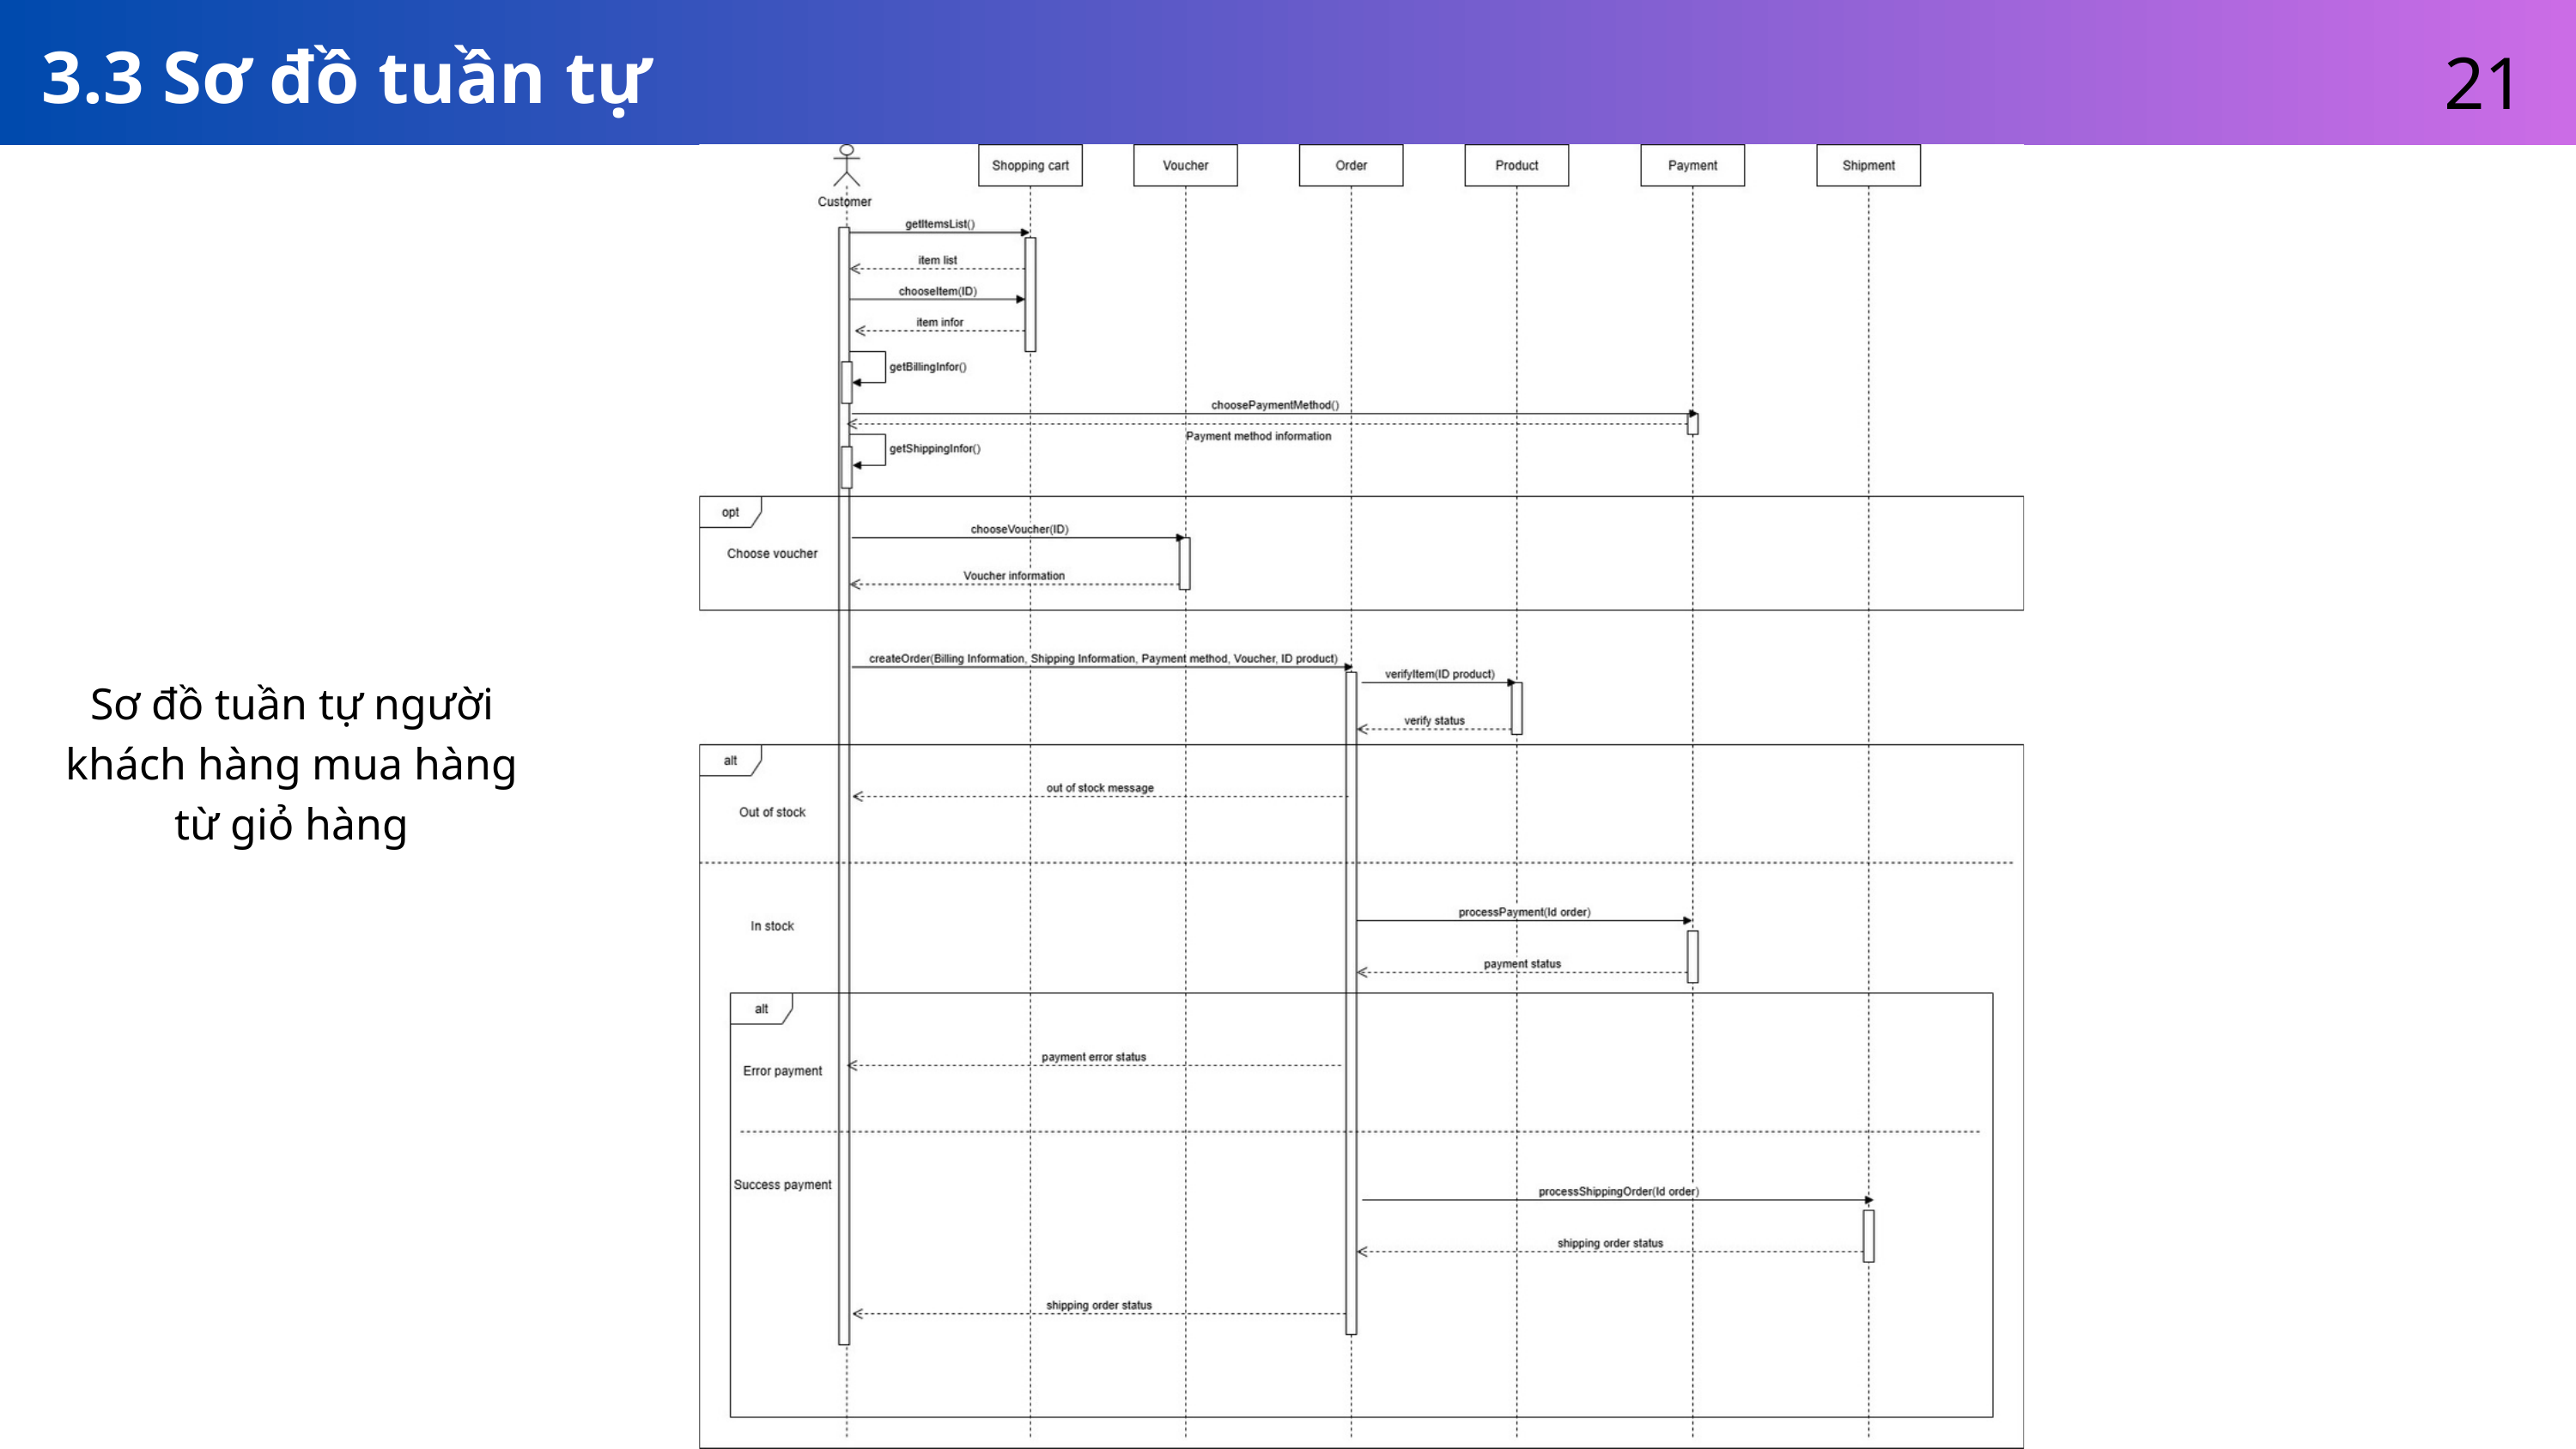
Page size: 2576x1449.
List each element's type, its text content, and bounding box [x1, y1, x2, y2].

text_box [699, 155, 2025, 1449]
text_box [0, 0, 2576, 145]
text_box Sơ đồ tuần tự người khách hàng mua hàng từ giỏ hàng [41, 668, 543, 849]
